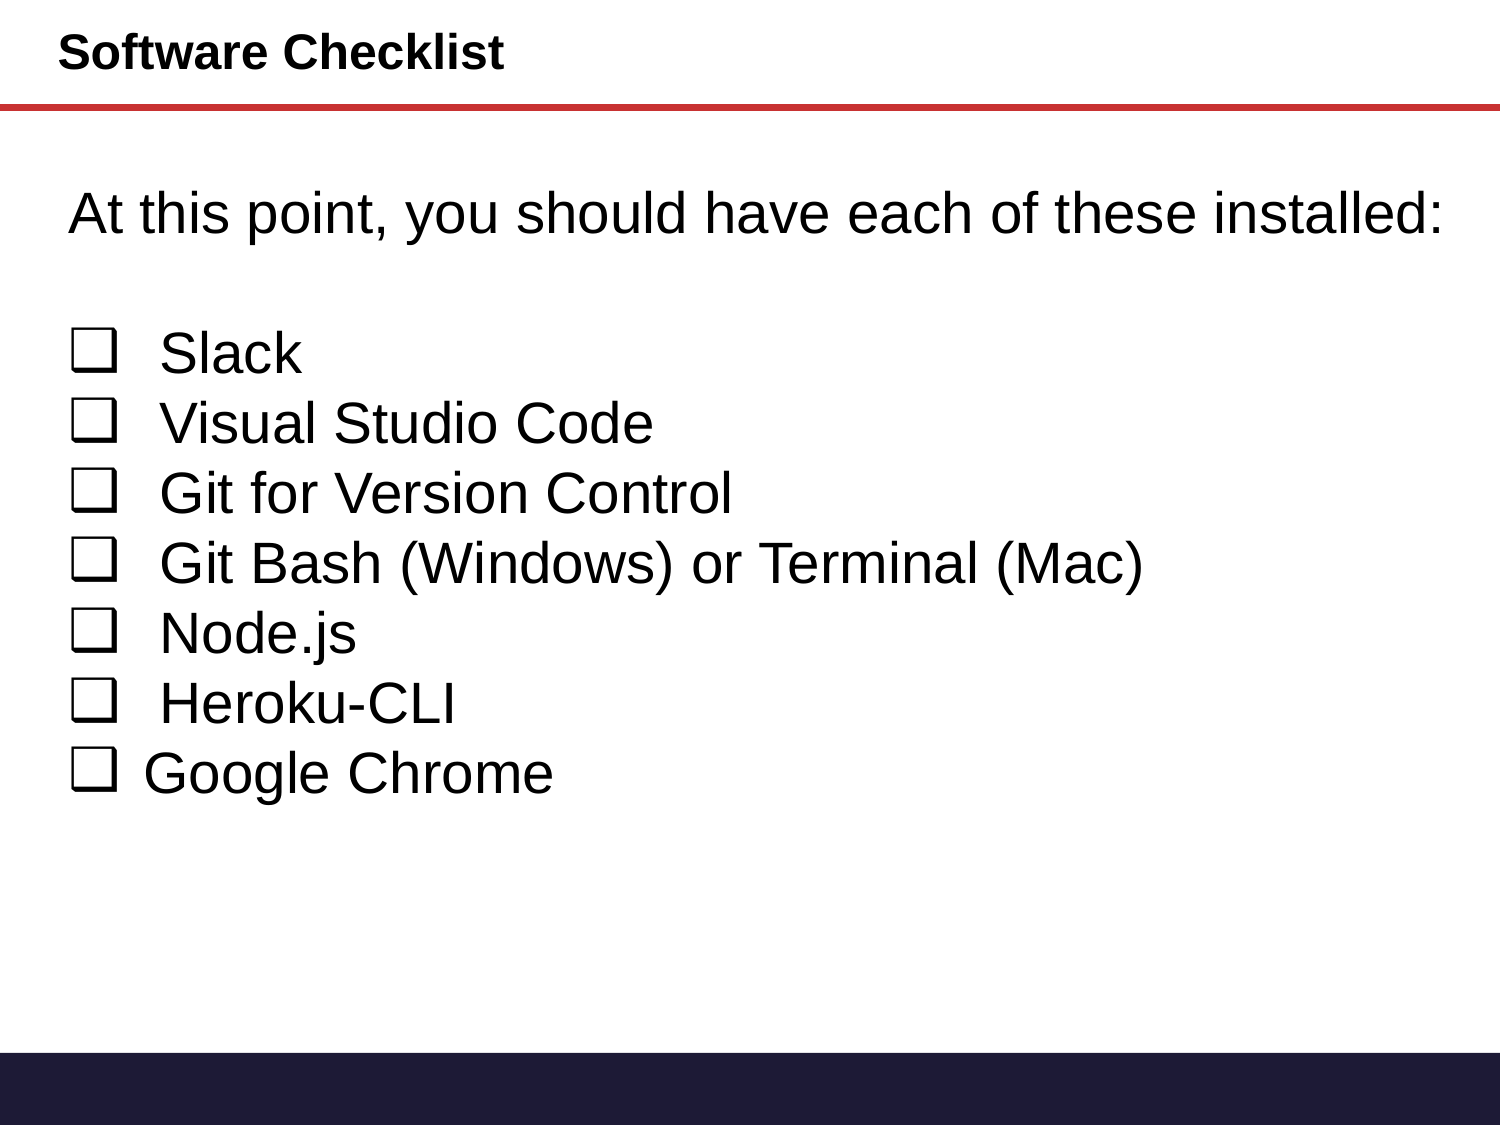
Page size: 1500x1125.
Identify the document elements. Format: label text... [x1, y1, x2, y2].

text_box At this point, you should have each of these installed: Slack Visual Studio Code Git for Version Control Git Bash (Windows) or Terminal (Mac) Node.js Heroku-CLI Google Chrome [16, 122, 1484, 890]
title Software Checklist [49, 0, 948, 108]
